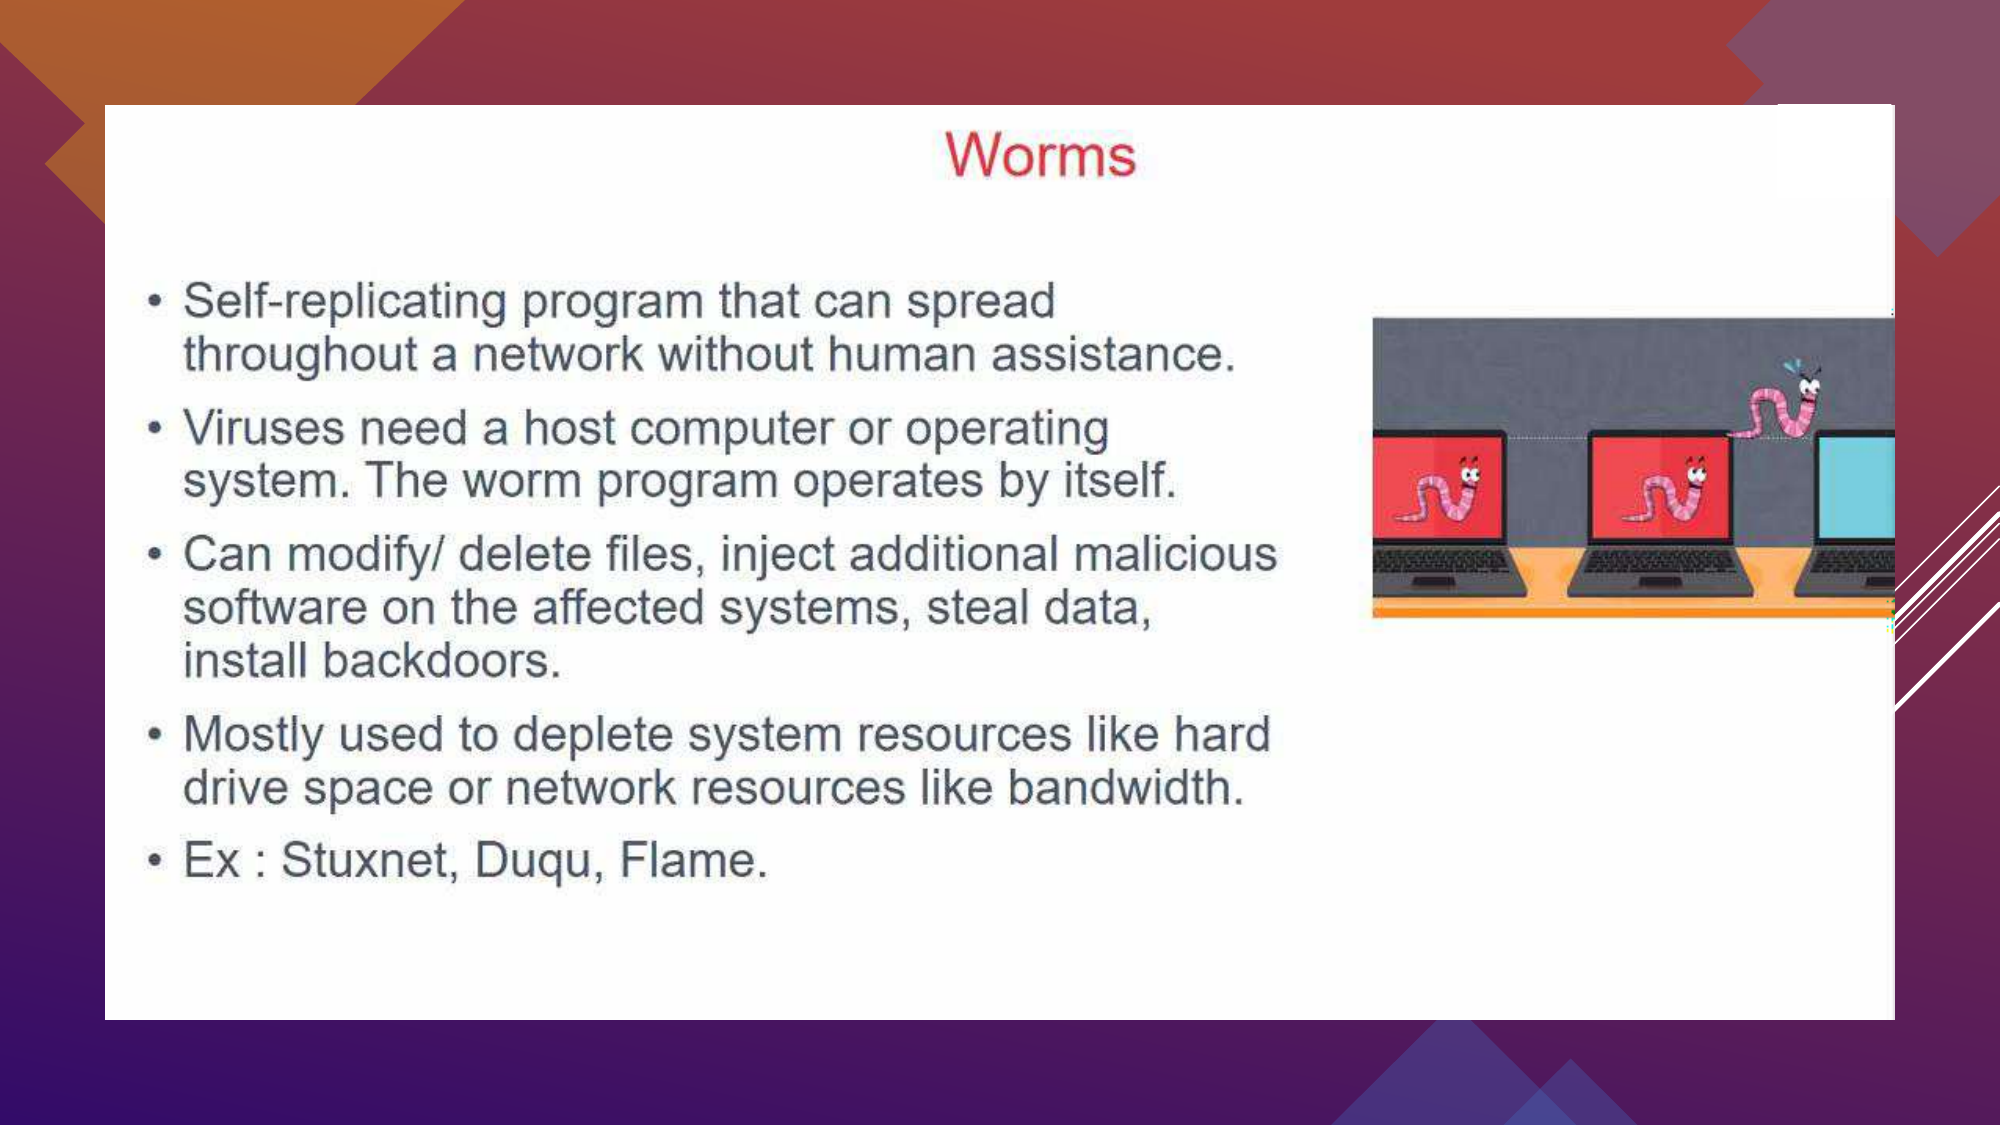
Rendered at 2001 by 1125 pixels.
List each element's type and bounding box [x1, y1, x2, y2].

text_box [105, 105, 1895, 1125]
text_box [0, 0, 465, 225]
text_box [1725, 0, 2000, 258]
